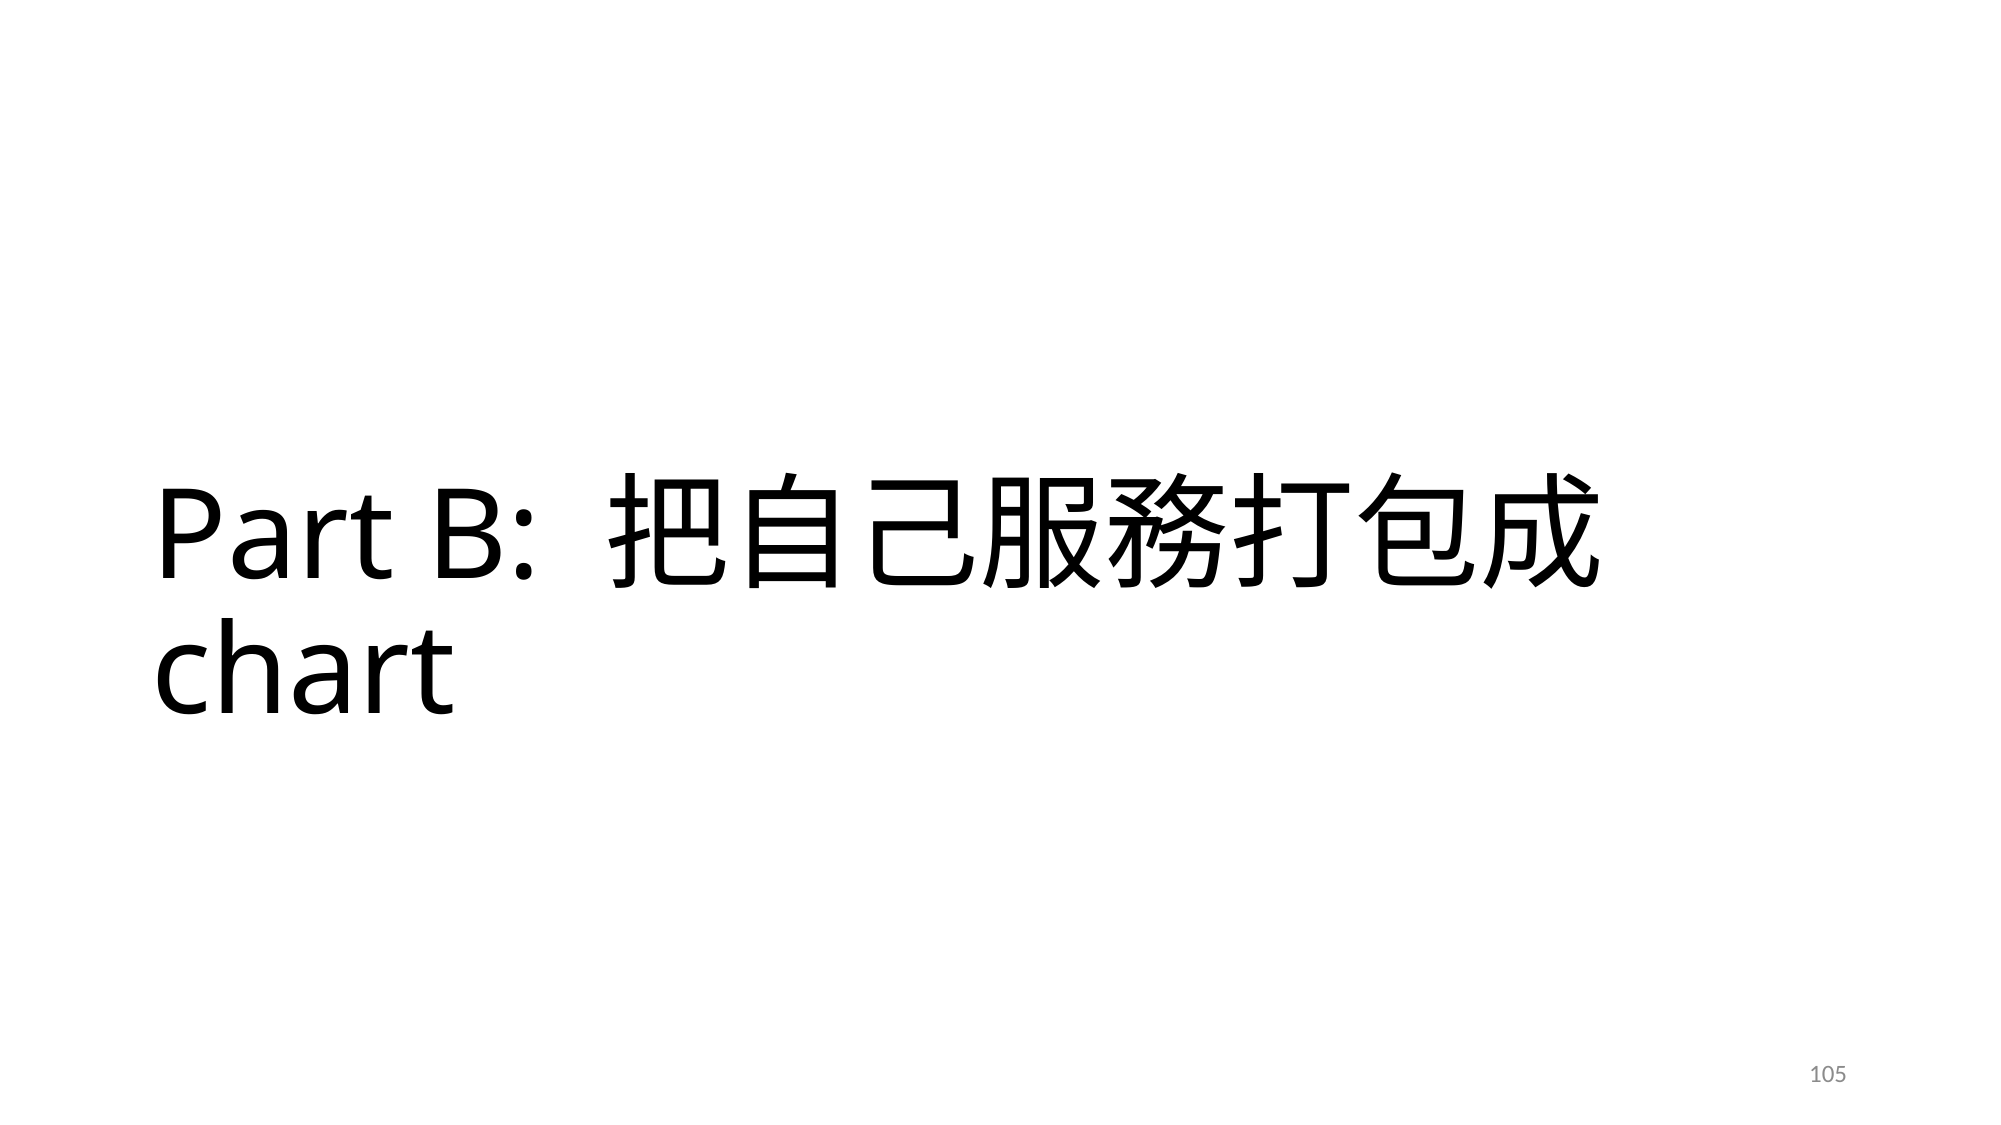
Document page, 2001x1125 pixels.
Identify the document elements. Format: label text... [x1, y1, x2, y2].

slide_number 105 [1412, 1042, 1863, 1103]
title Part B: 把自己服務打包成chart [136, 280, 1862, 749]
